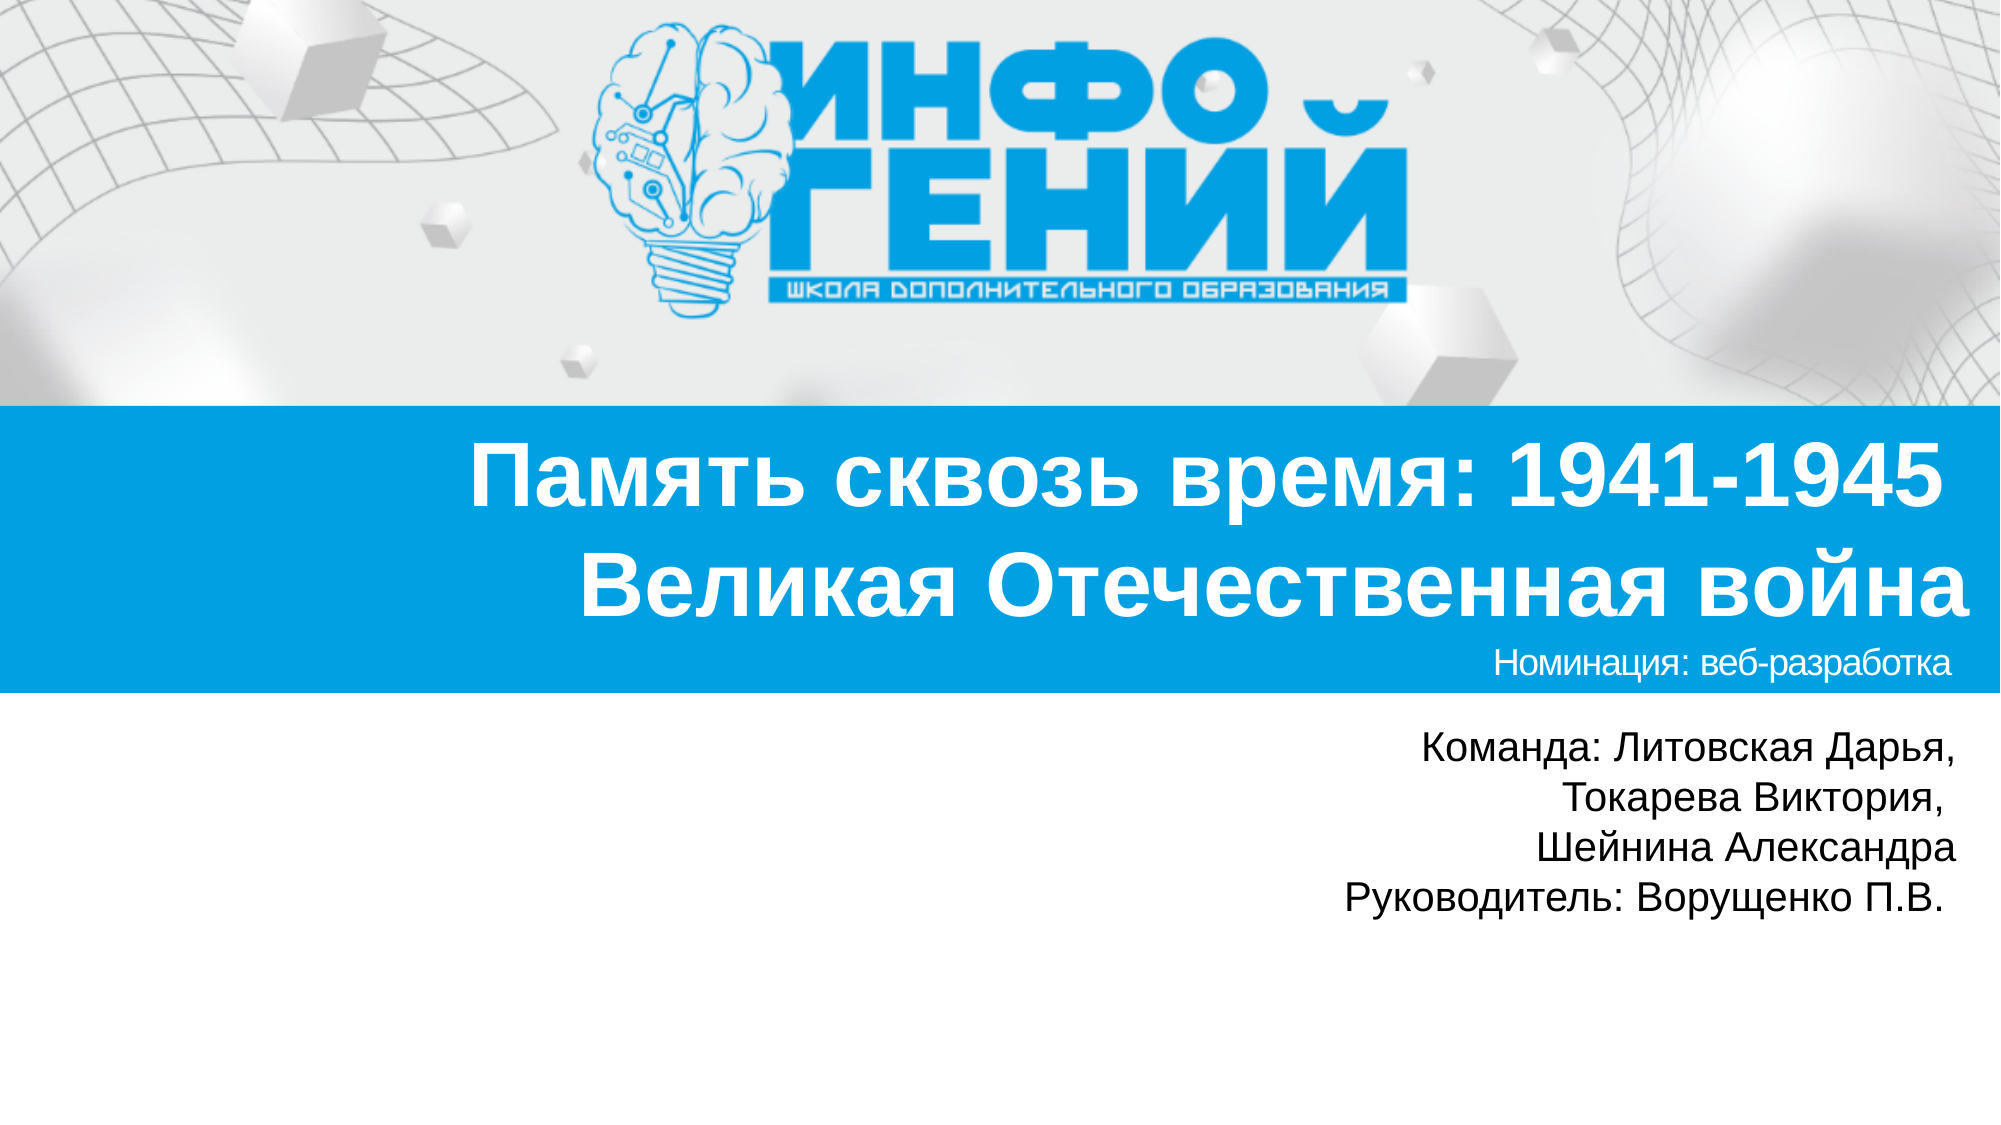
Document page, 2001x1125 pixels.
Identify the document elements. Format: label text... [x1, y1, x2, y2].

text_box Команда: Литовская Дарья, Токарева Виктория, Шейнина Александра Руководитель: Ворущенко П.В. [1290, 712, 1972, 1108]
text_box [0, 405, 2000, 693]
picture [0, 0, 2000, 405]
